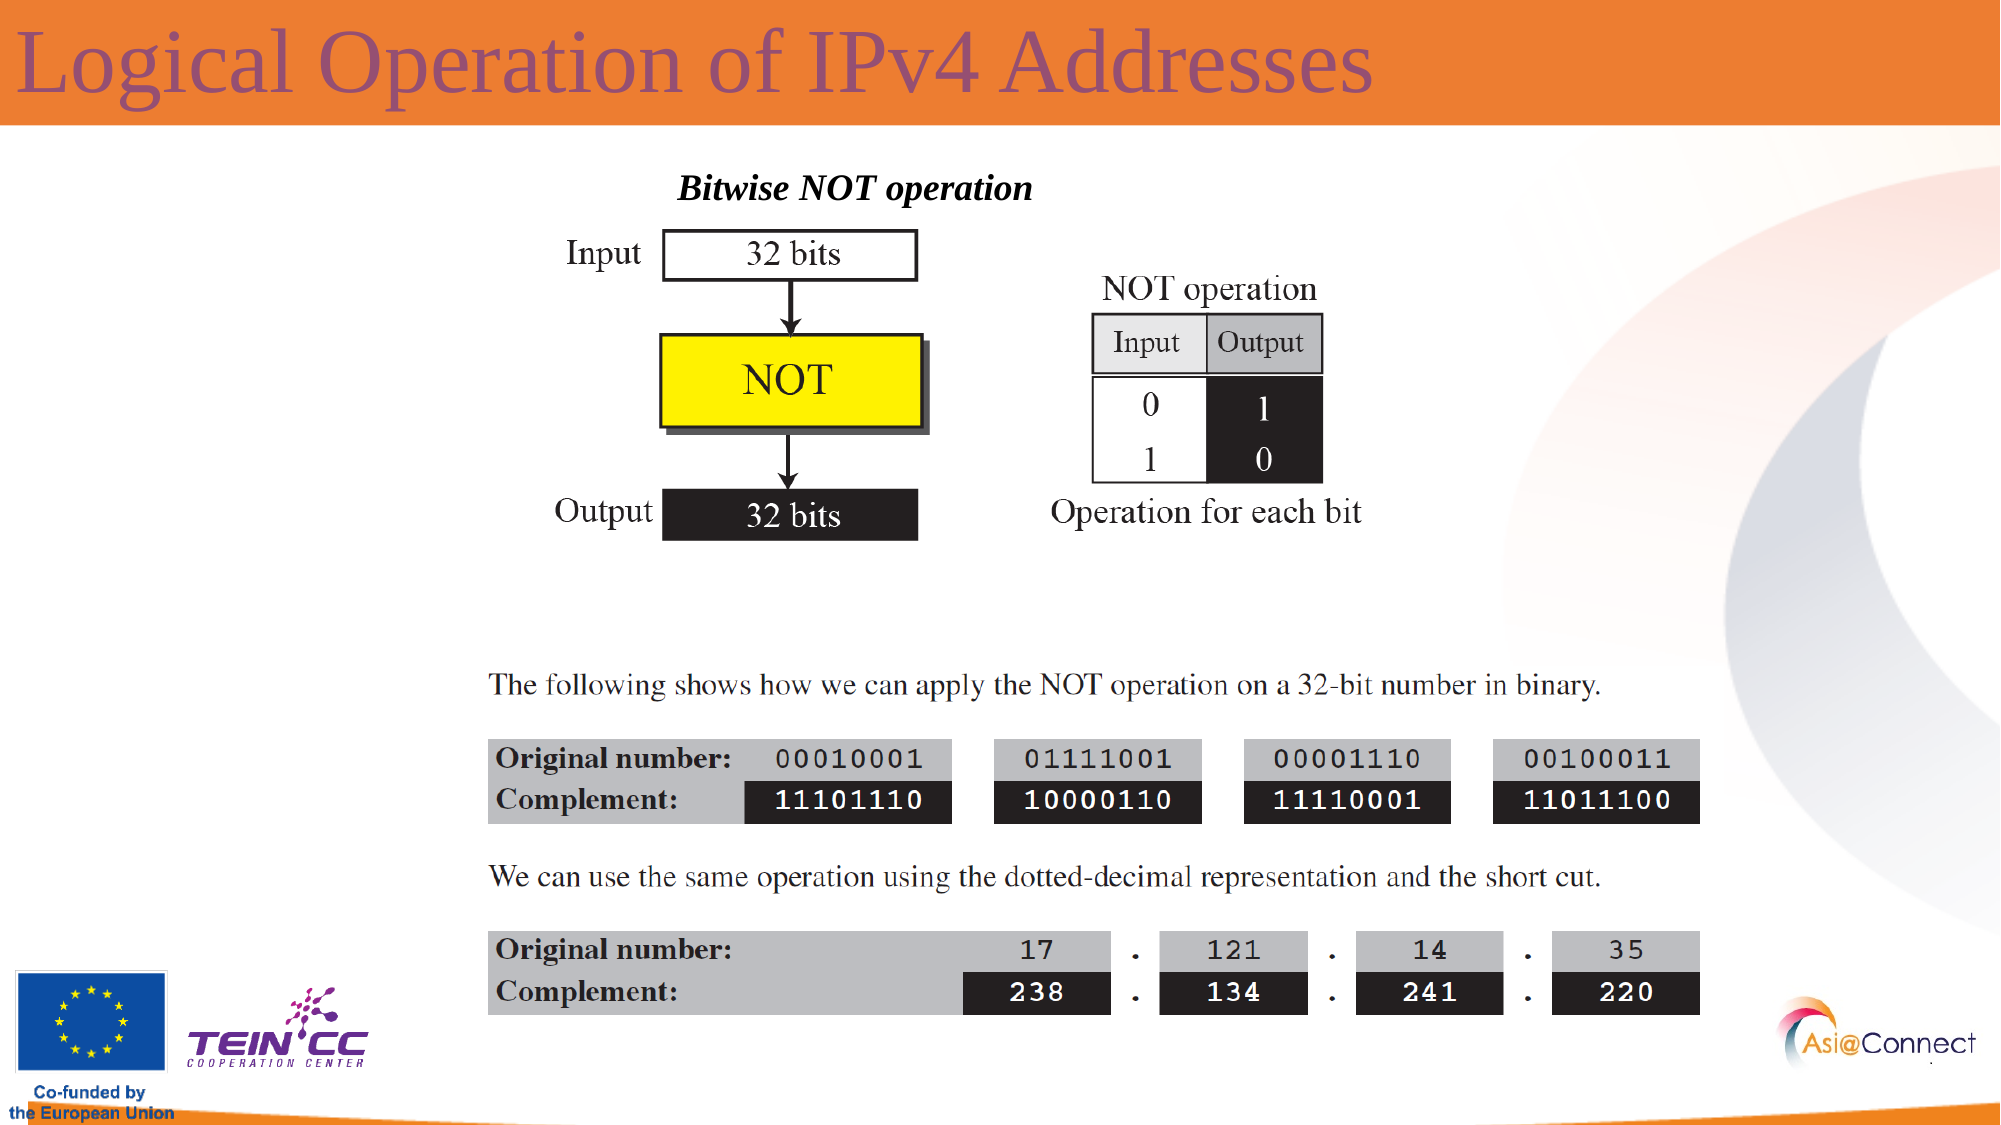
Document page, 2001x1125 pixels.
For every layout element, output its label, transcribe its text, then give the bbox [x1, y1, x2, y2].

picture [1, 26, 2000, 1125]
text_box Logical Operation of IPv4 Addresses [0, 0, 2000, 126]
